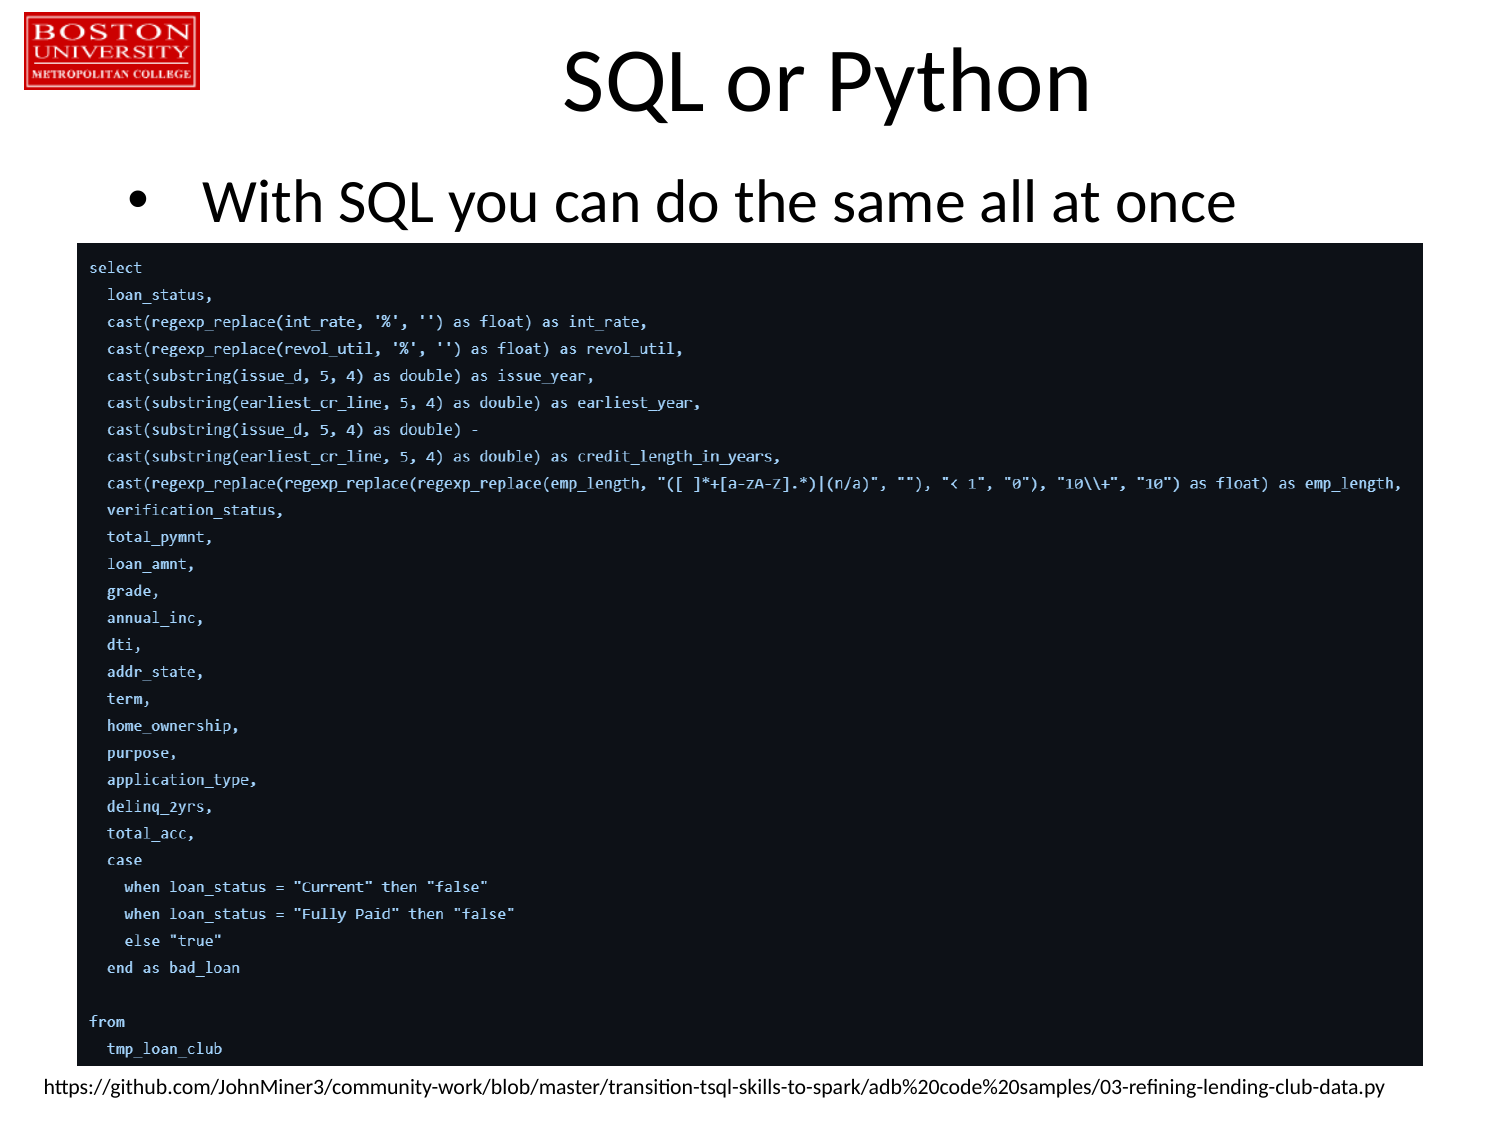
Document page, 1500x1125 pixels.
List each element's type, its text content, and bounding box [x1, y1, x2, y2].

picture [24, 12, 201, 90]
text_box https://github.com/JohnMiner3/community-work/blob/master/transition-tsql-skills-to-spark/adb%20code%20samples/03-refining-lending-club-data.py [28, 1065, 1438, 1106]
text_box With SQL you can do the same all at once [112, 161, 1438, 243]
title SQL or Python [188, 35, 1468, 138]
picture [76, 243, 1424, 1066]
